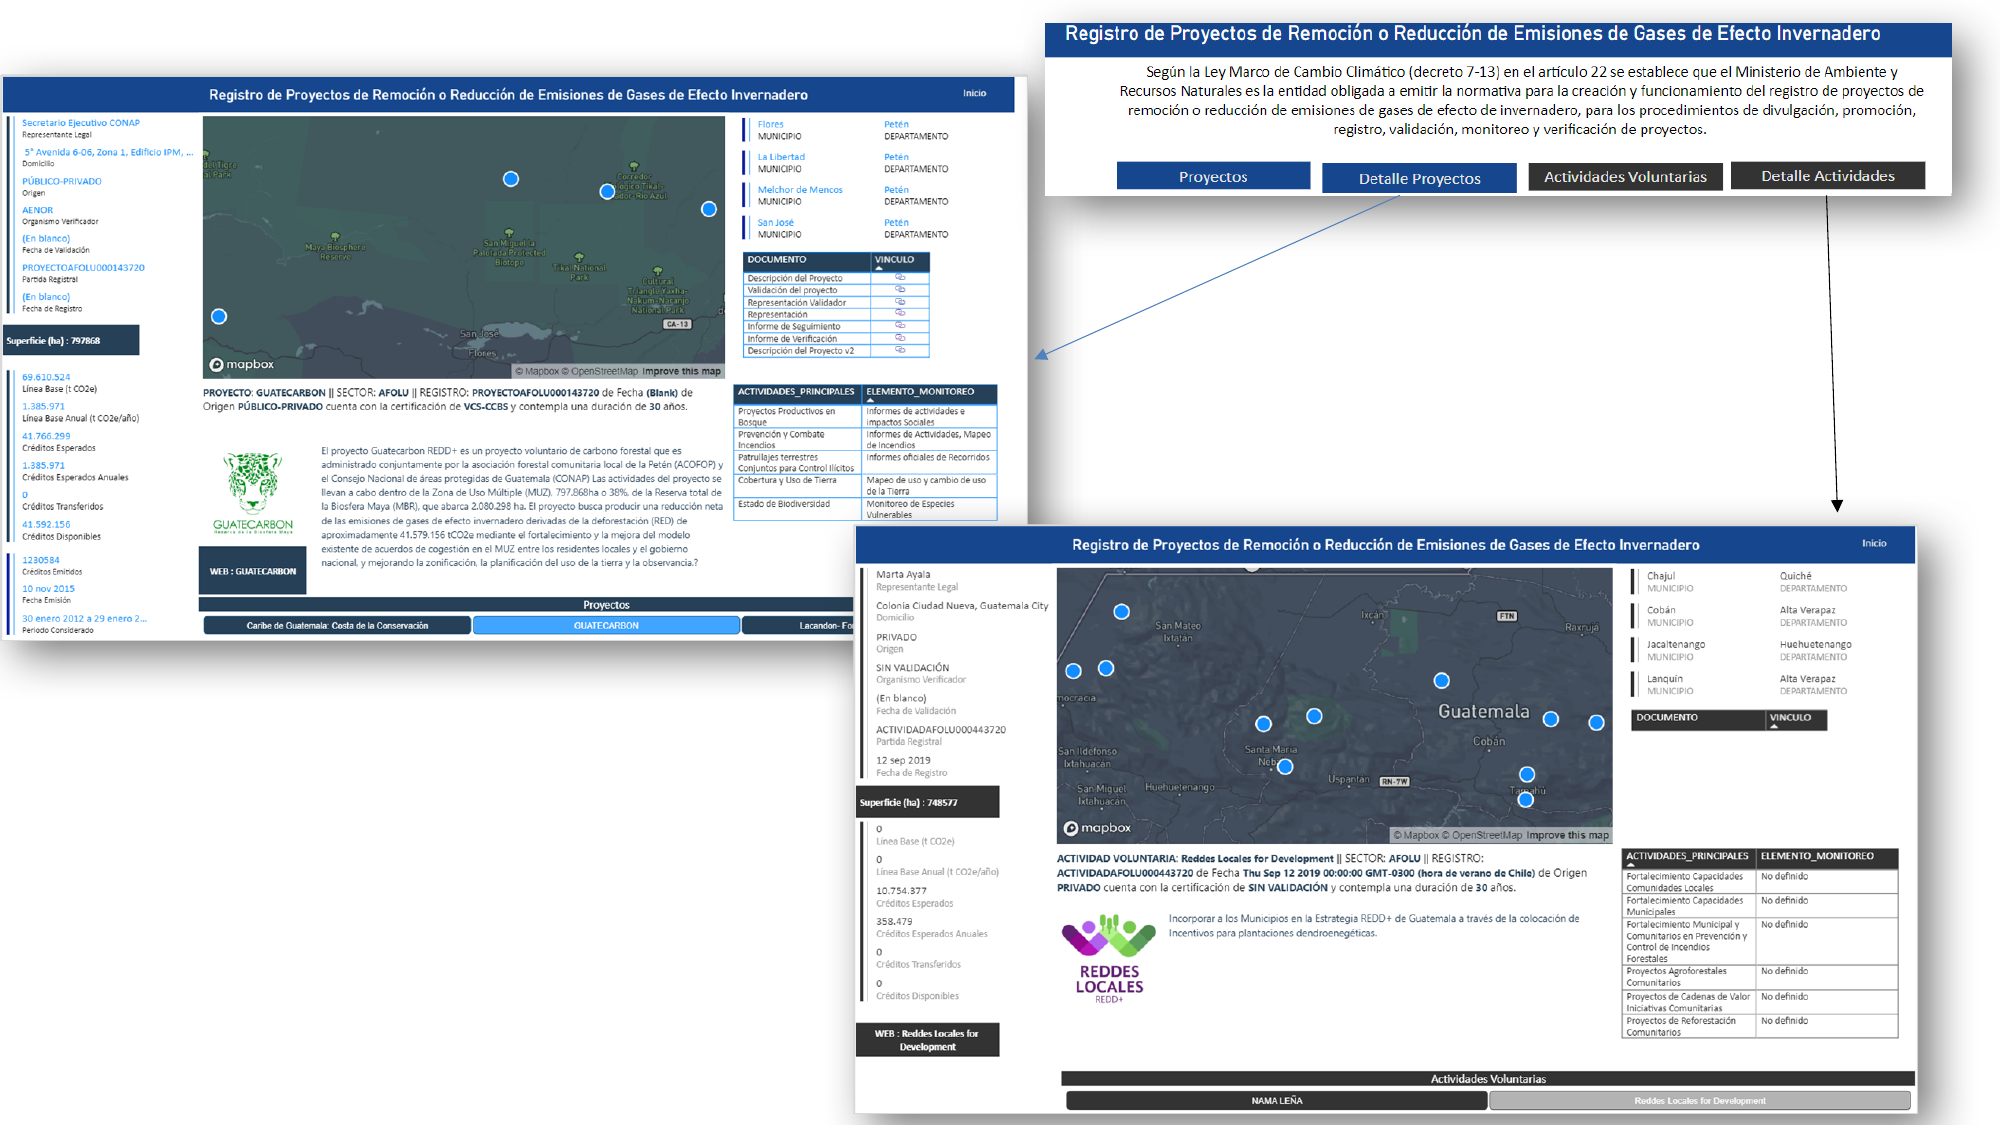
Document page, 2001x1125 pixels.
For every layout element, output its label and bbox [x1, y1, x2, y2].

text_box [0, 23, 1952, 1114]
